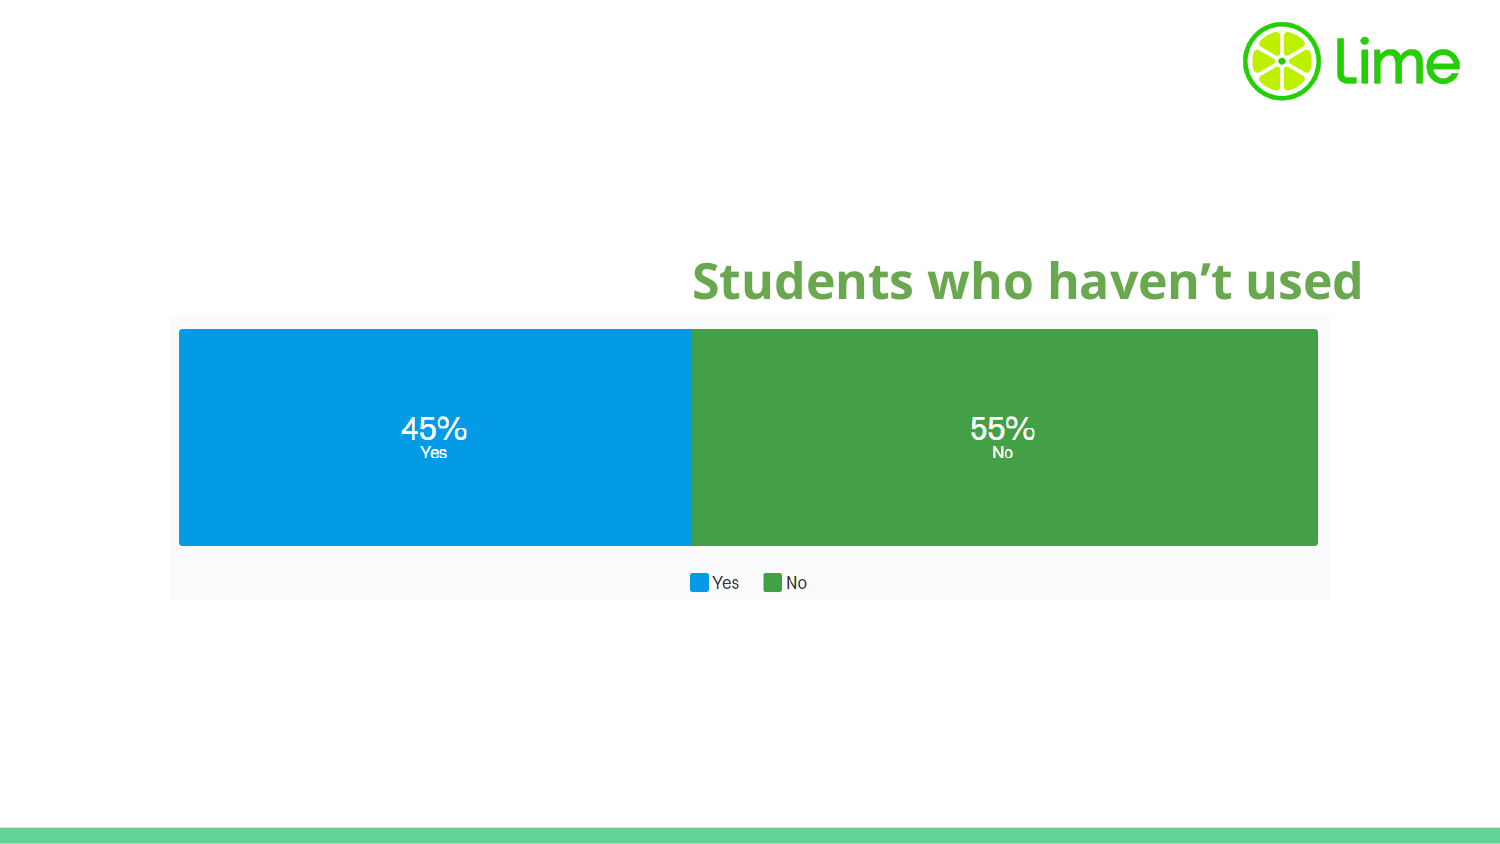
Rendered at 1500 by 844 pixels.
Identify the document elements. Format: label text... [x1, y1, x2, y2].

picture [1240, 20, 1462, 103]
picture [169, 314, 1330, 600]
text_box Students who haven’t used [677, 234, 1500, 337]
